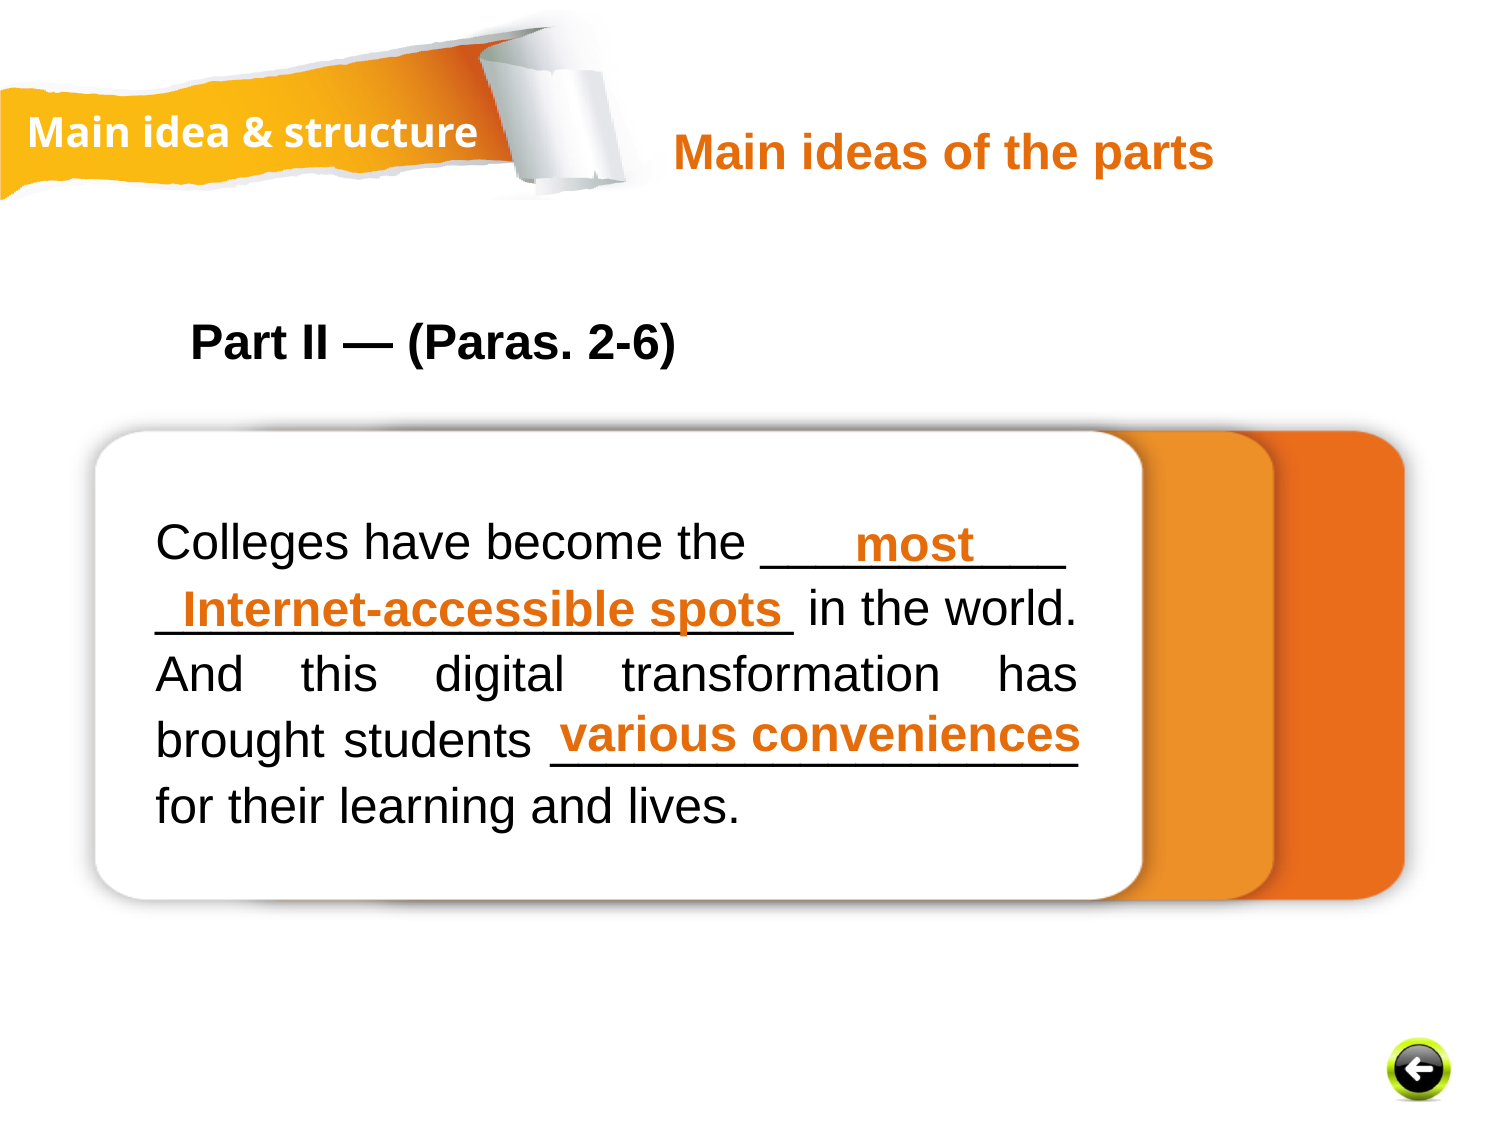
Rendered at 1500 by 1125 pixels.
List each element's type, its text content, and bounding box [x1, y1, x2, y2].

text_box Part II — (Paras. 2-6) [175, 290, 1322, 378]
picture [1381, 1031, 1454, 1107]
text_box Main ideas of the parts [672, 111, 1313, 187]
picture [62, 384, 1434, 926]
picture [0, 10, 668, 200]
